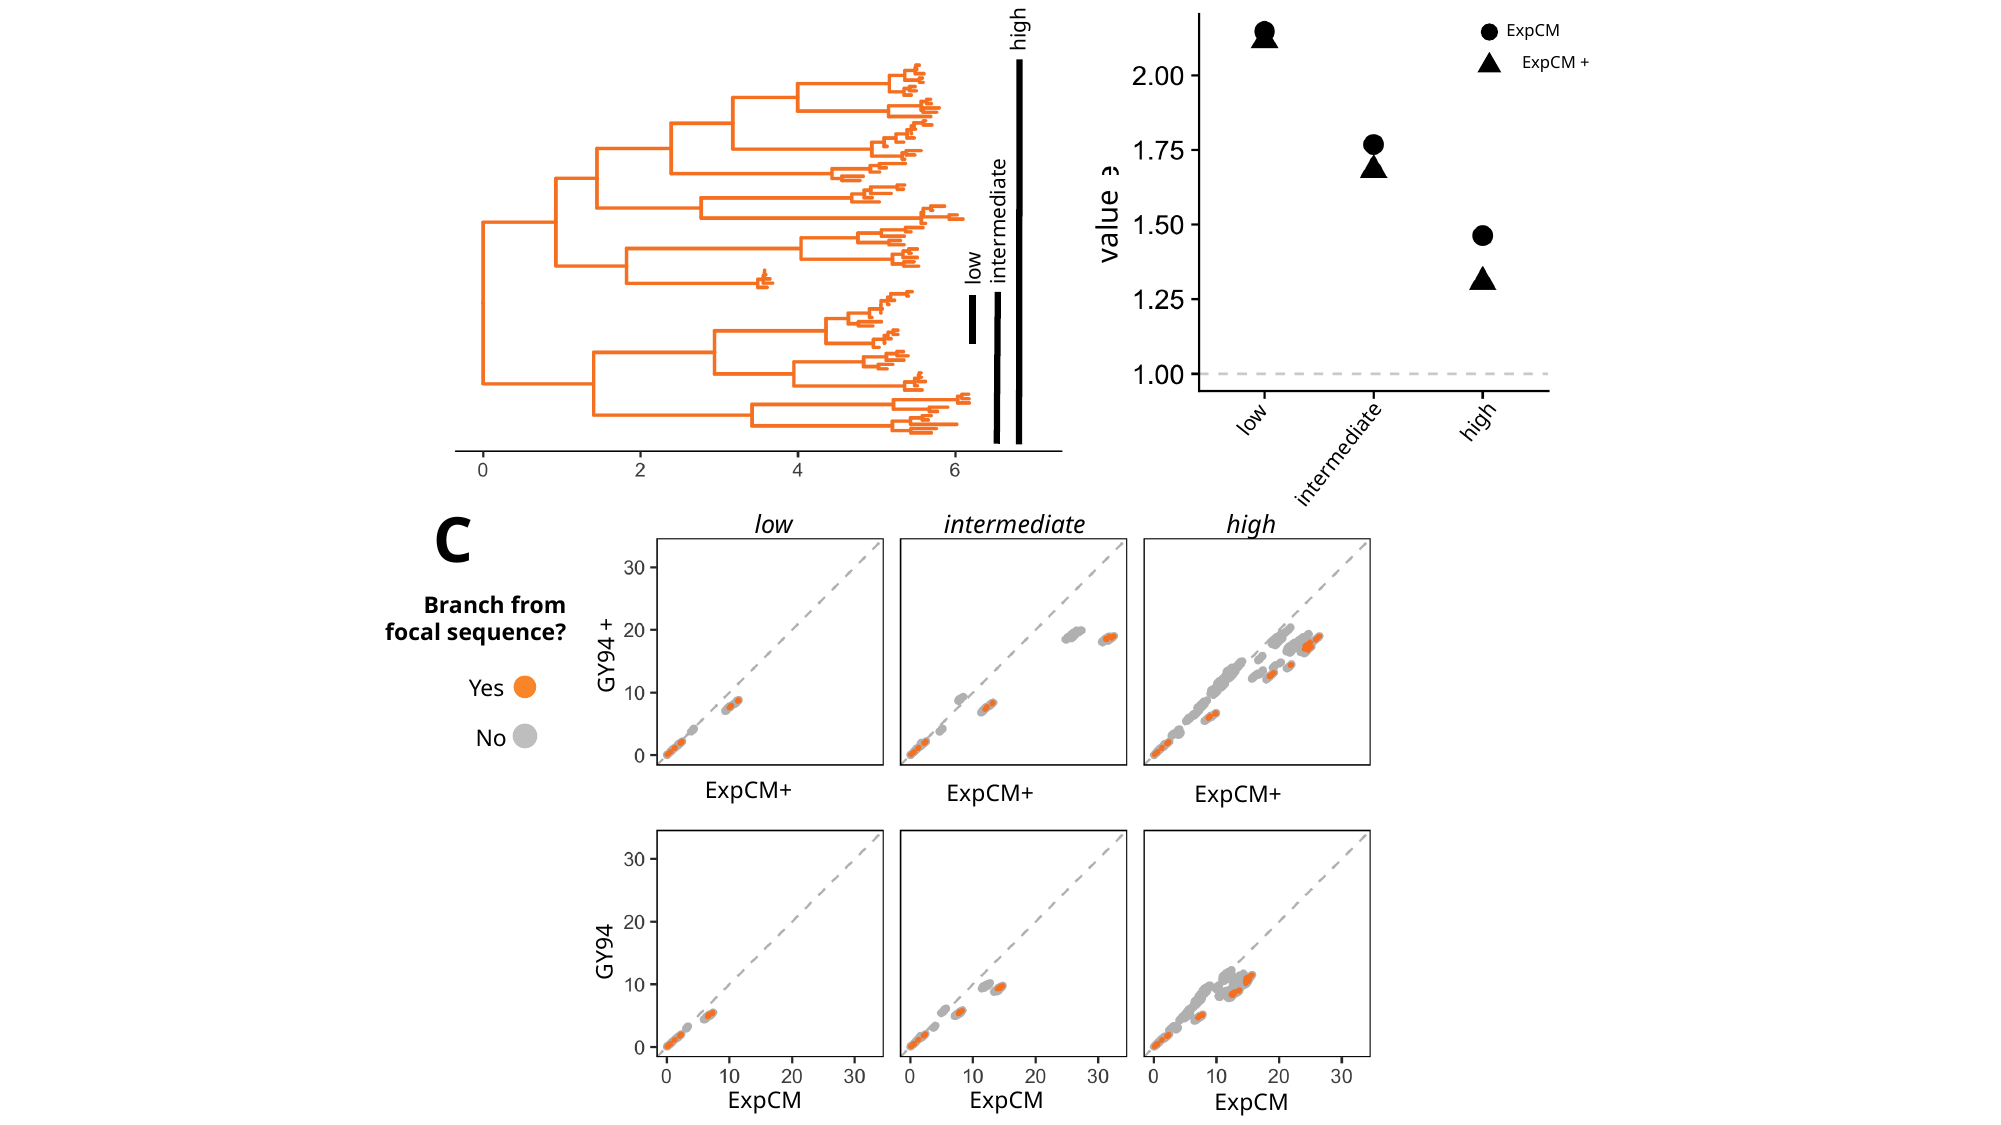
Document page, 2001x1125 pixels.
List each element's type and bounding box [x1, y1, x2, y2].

text_box [357, 0, 1619, 1125]
